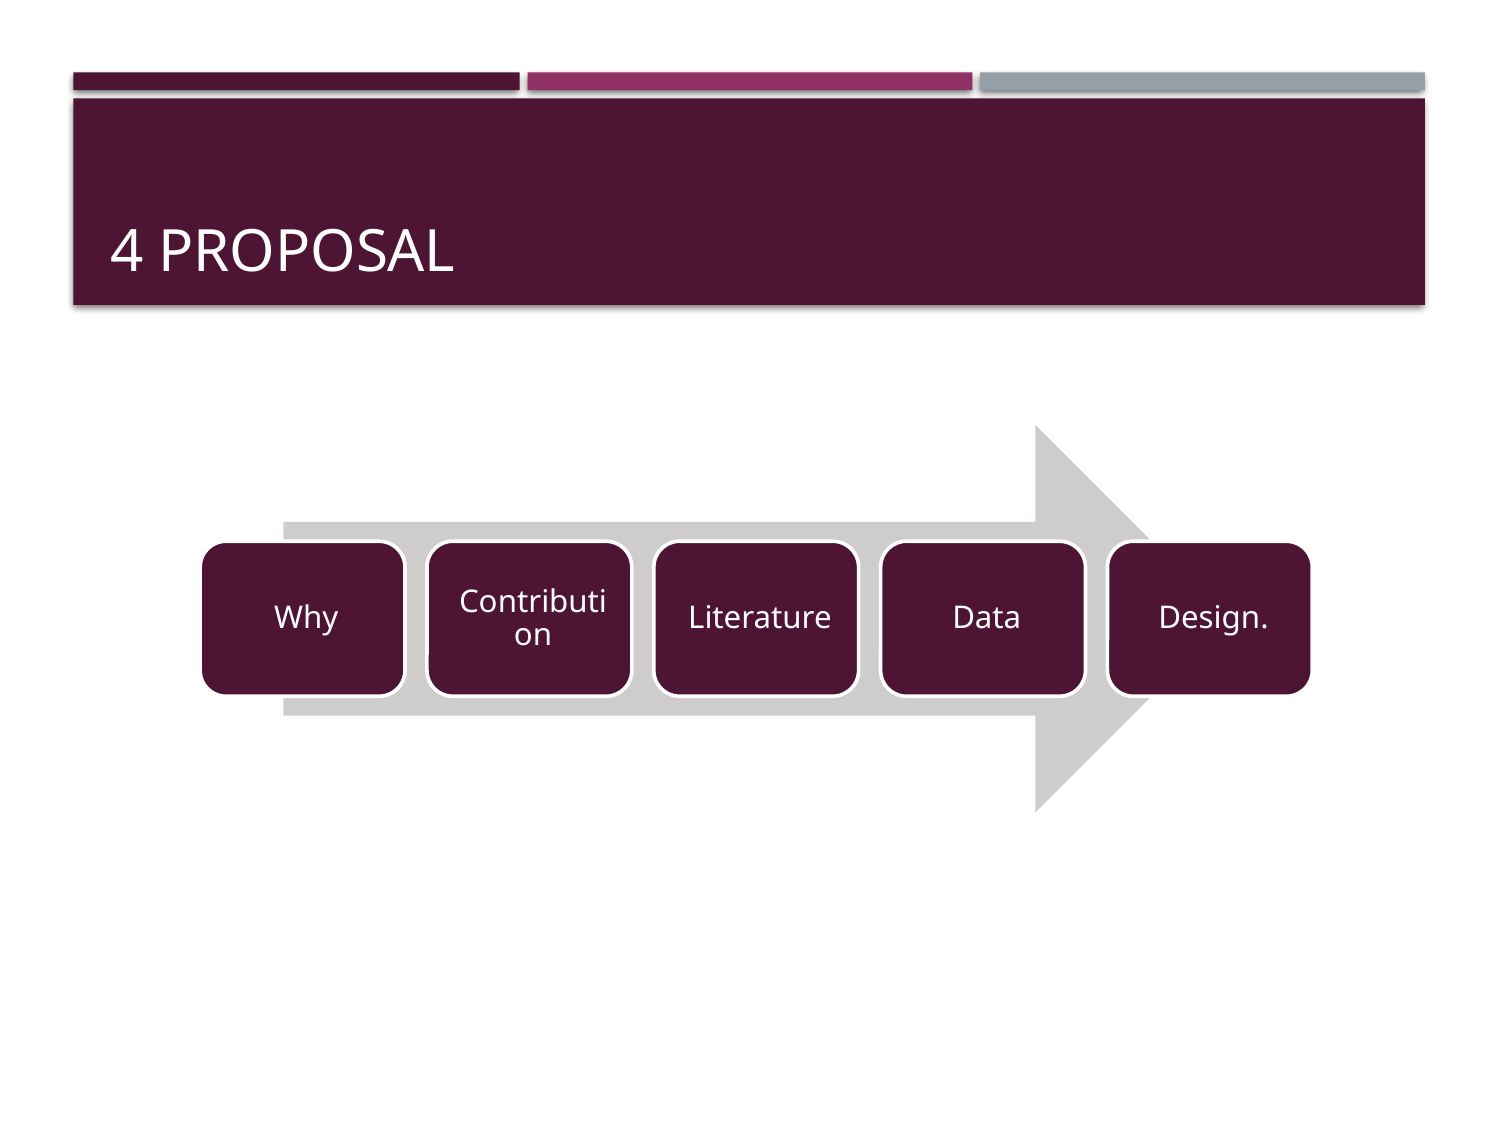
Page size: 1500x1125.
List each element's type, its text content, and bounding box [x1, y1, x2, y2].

title 4 Proposal [95, 112, 1406, 291]
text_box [199, 424, 1313, 813]
